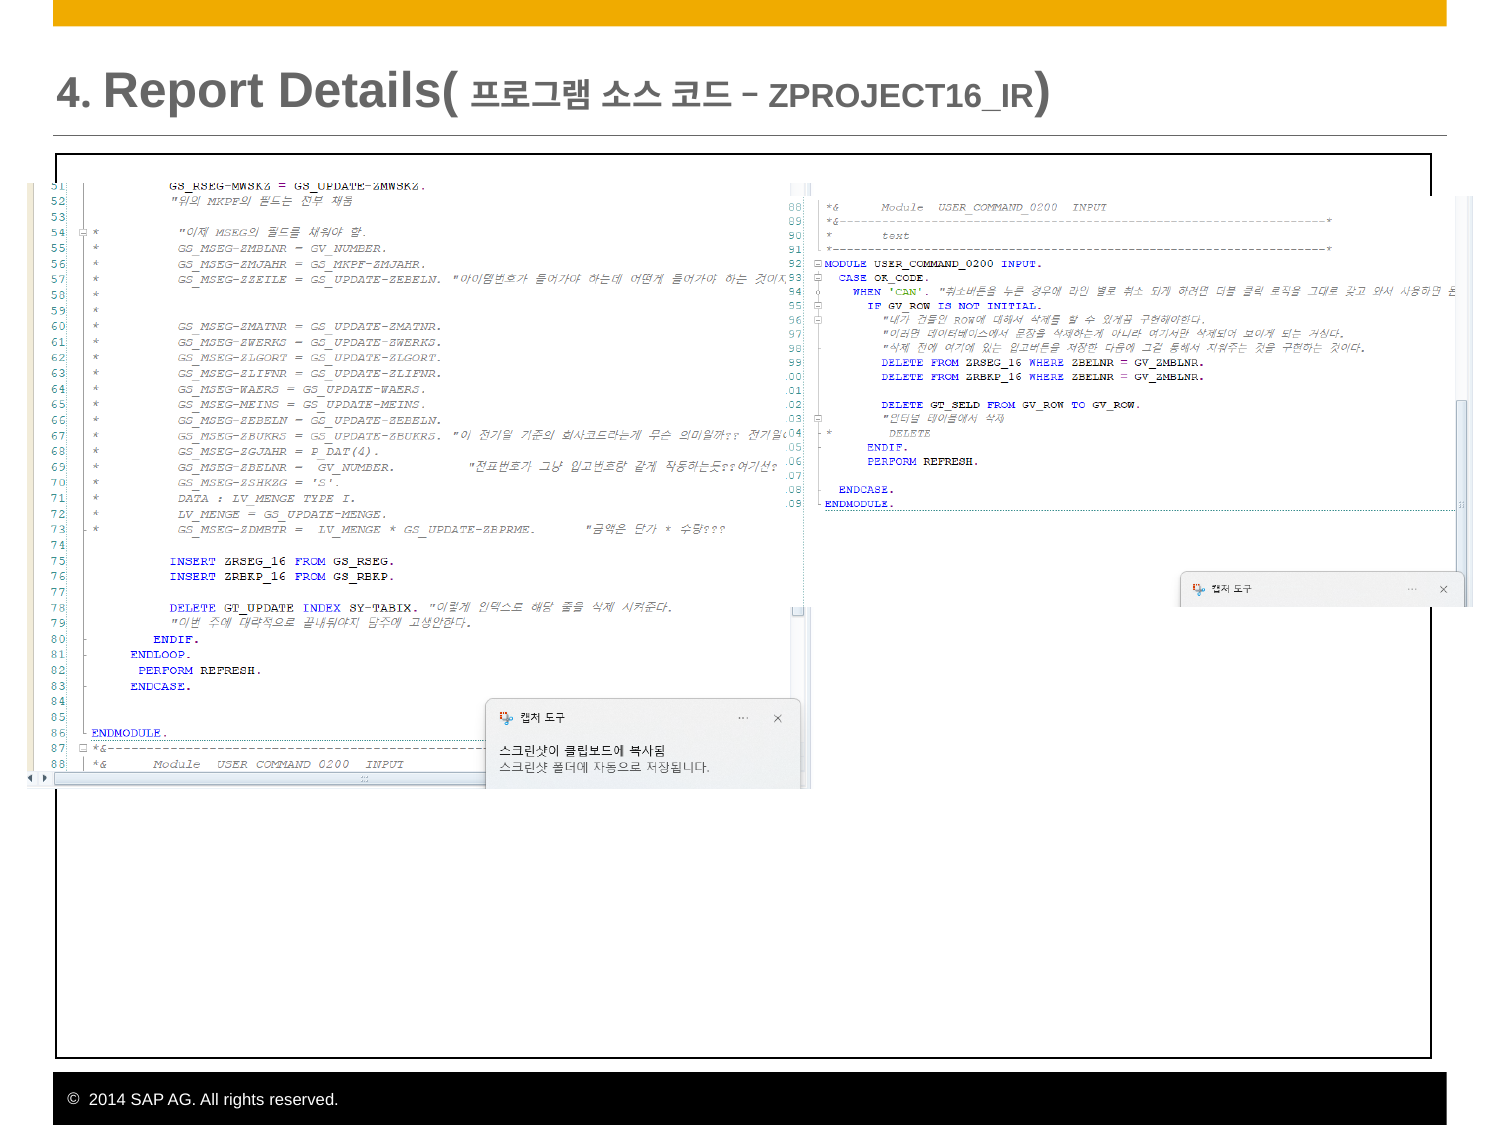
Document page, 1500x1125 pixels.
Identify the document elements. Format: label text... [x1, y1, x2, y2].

table_header [57, 155, 1430, 195]
title 4. Report Details(프로그램 소스 코드 –ZPROJECT16_IR) [56, 50, 1407, 124]
table_header [57, 615, 1430, 1057]
picture [27, 182, 1473, 790]
